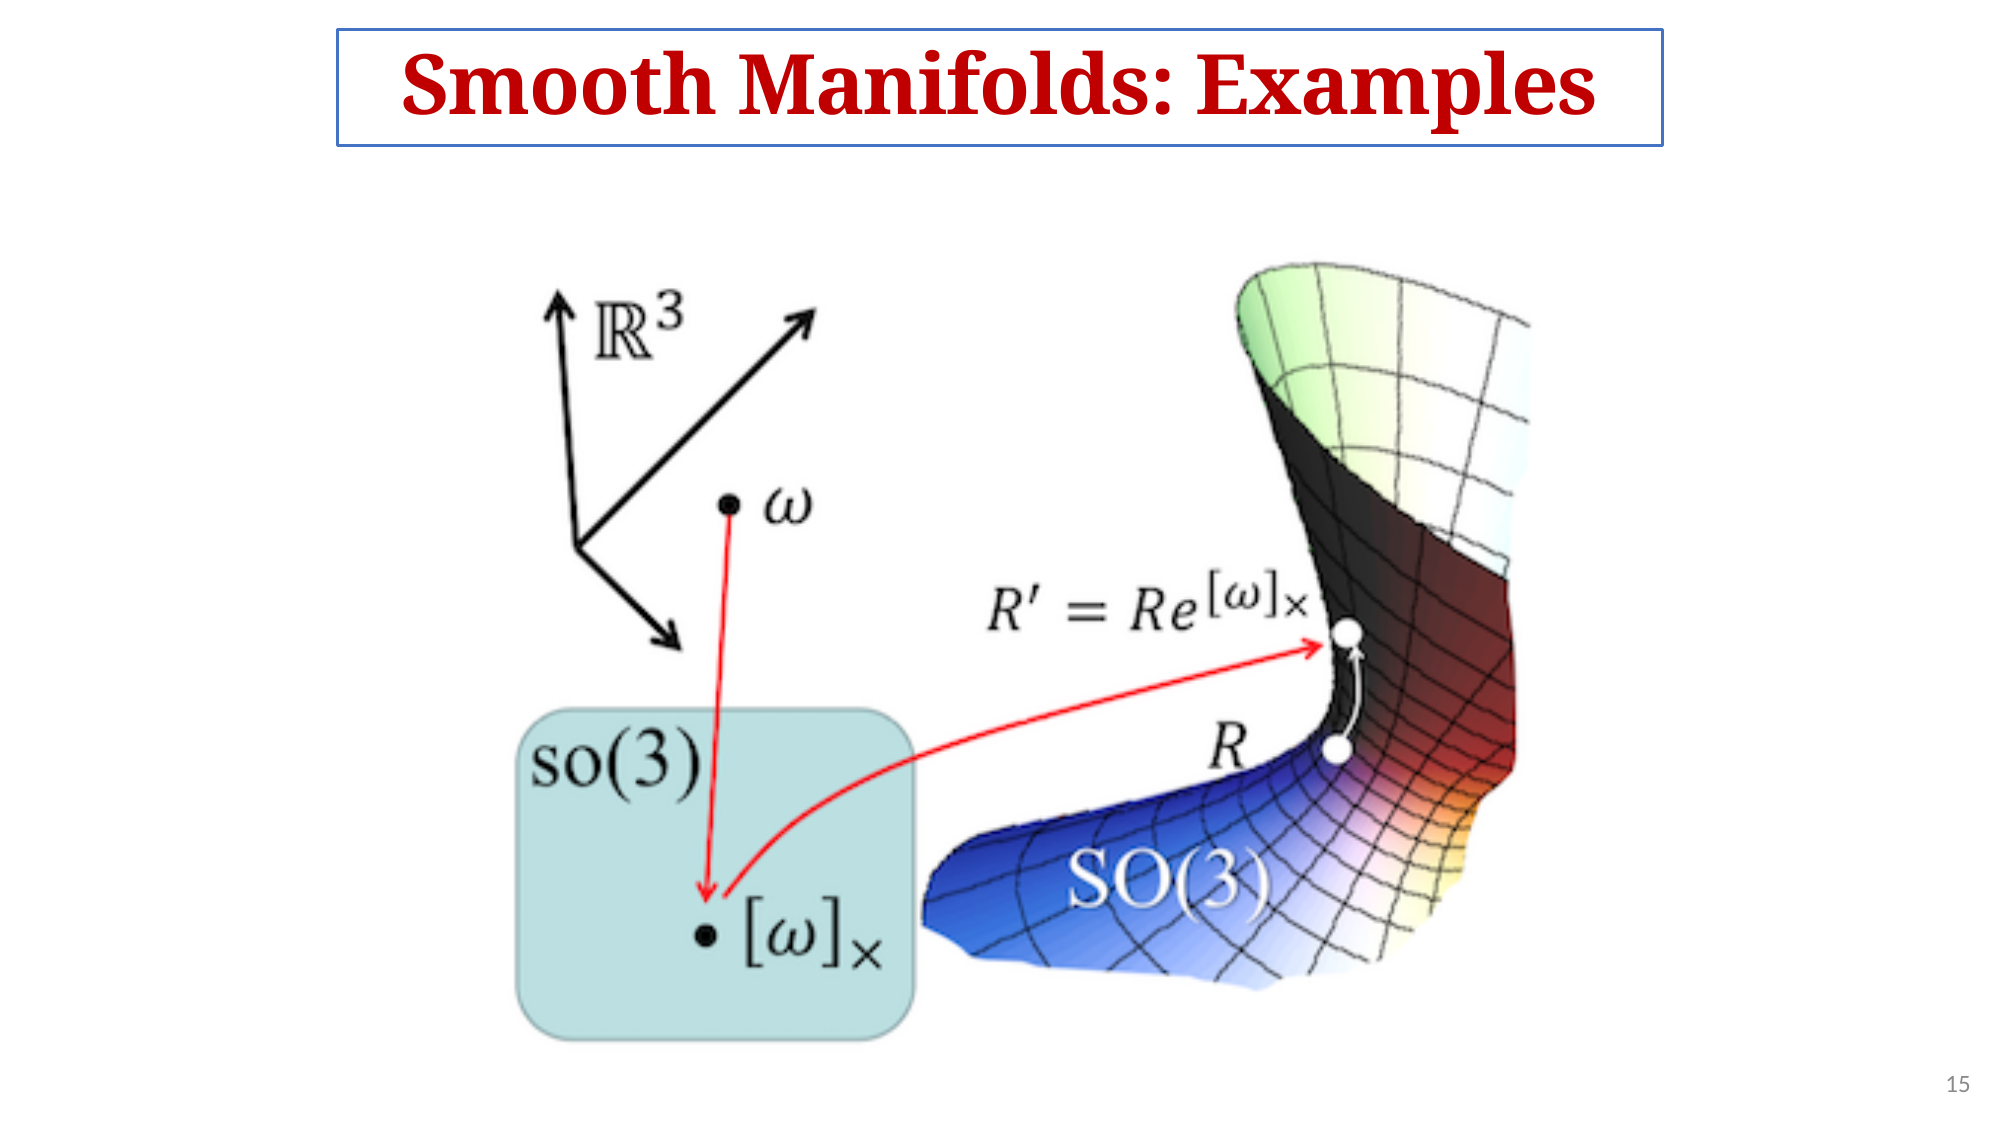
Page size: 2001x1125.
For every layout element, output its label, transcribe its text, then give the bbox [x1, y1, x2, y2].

picture [486, 213, 1552, 1066]
text_box Smooth Manifolds: Examples [337, 29, 1663, 146]
slide_number 15 [1872, 1052, 1986, 1113]
